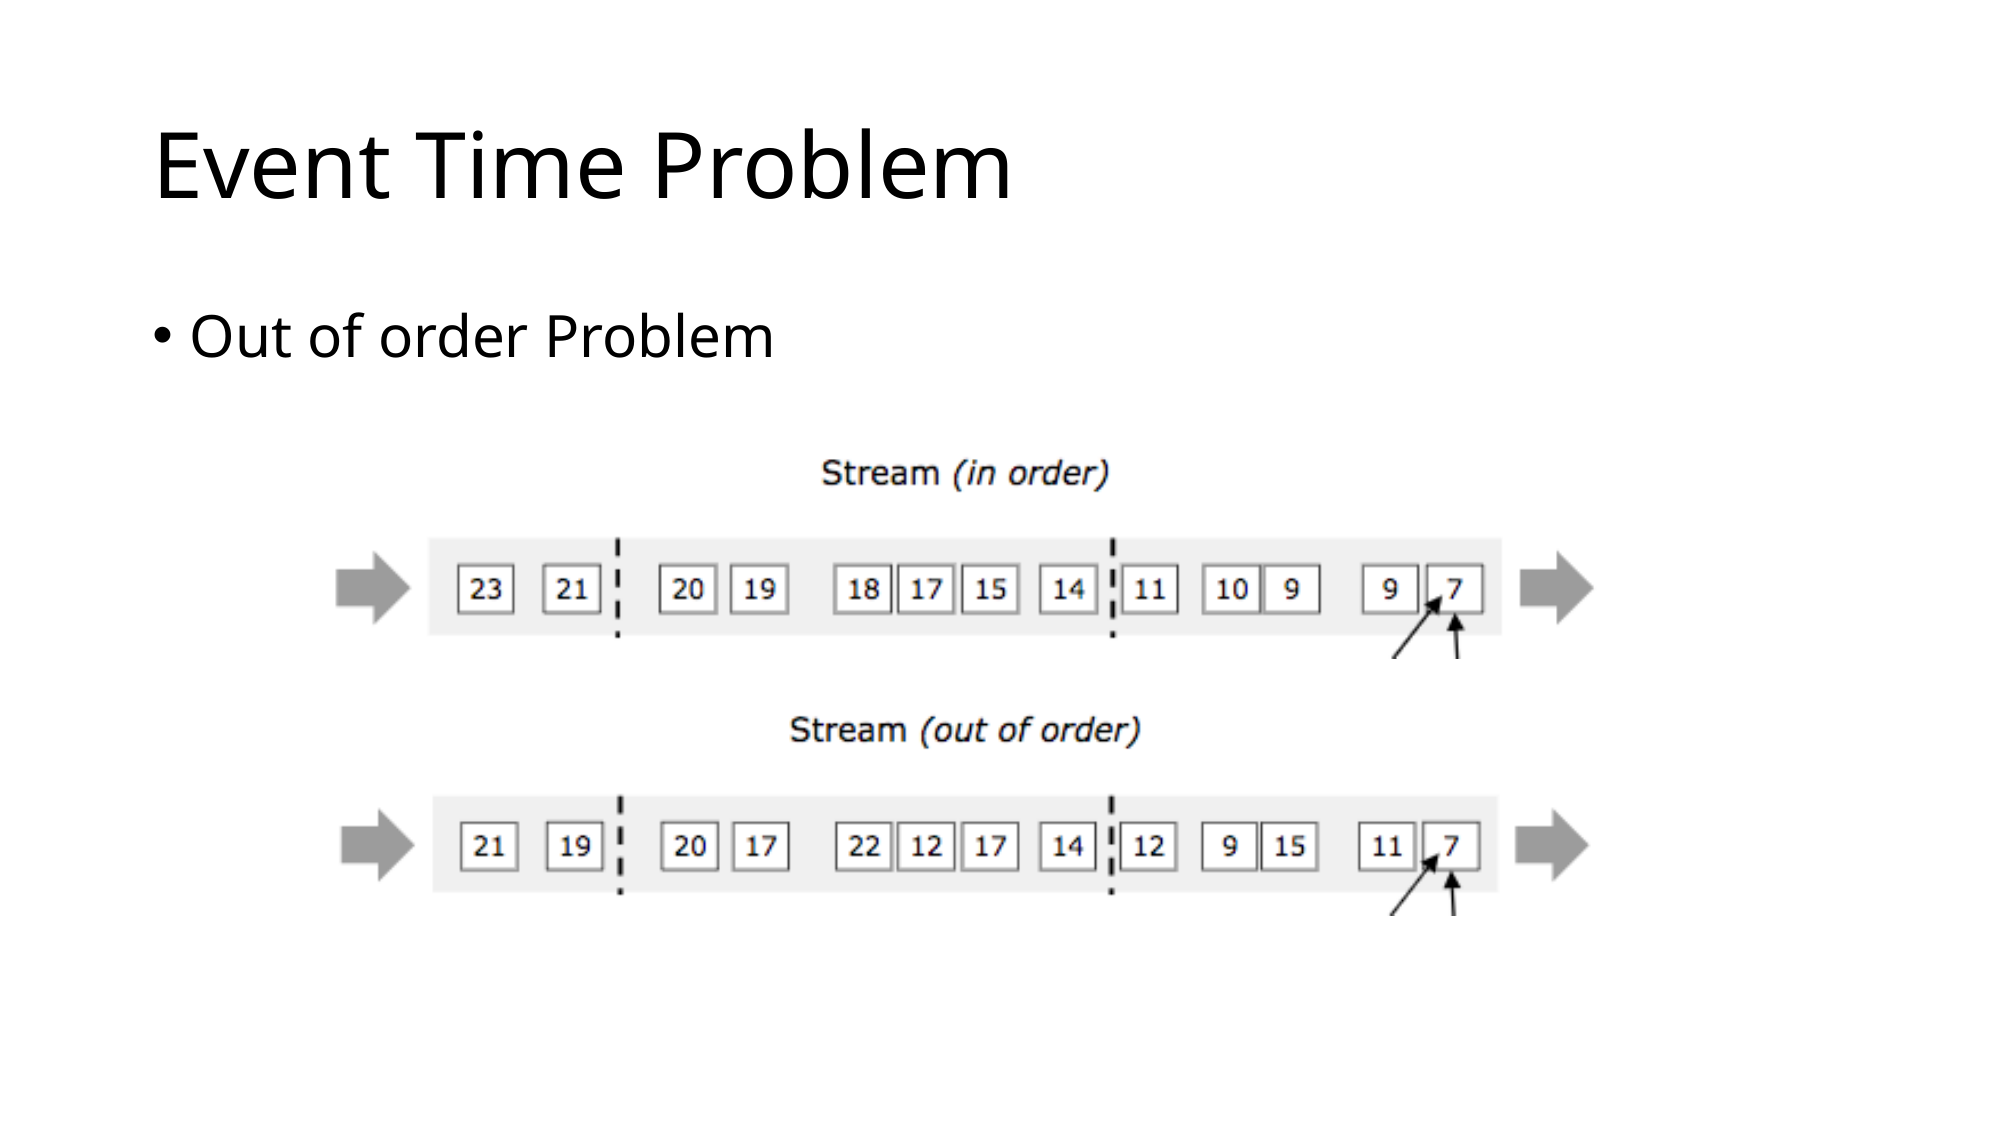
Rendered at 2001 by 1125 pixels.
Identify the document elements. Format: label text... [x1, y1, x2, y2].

picture [238, 442, 1720, 659]
picture [206, 692, 1759, 916]
title Event Time Problem [137, 59, 1863, 278]
list Out of order Problem [137, 299, 1863, 1014]
